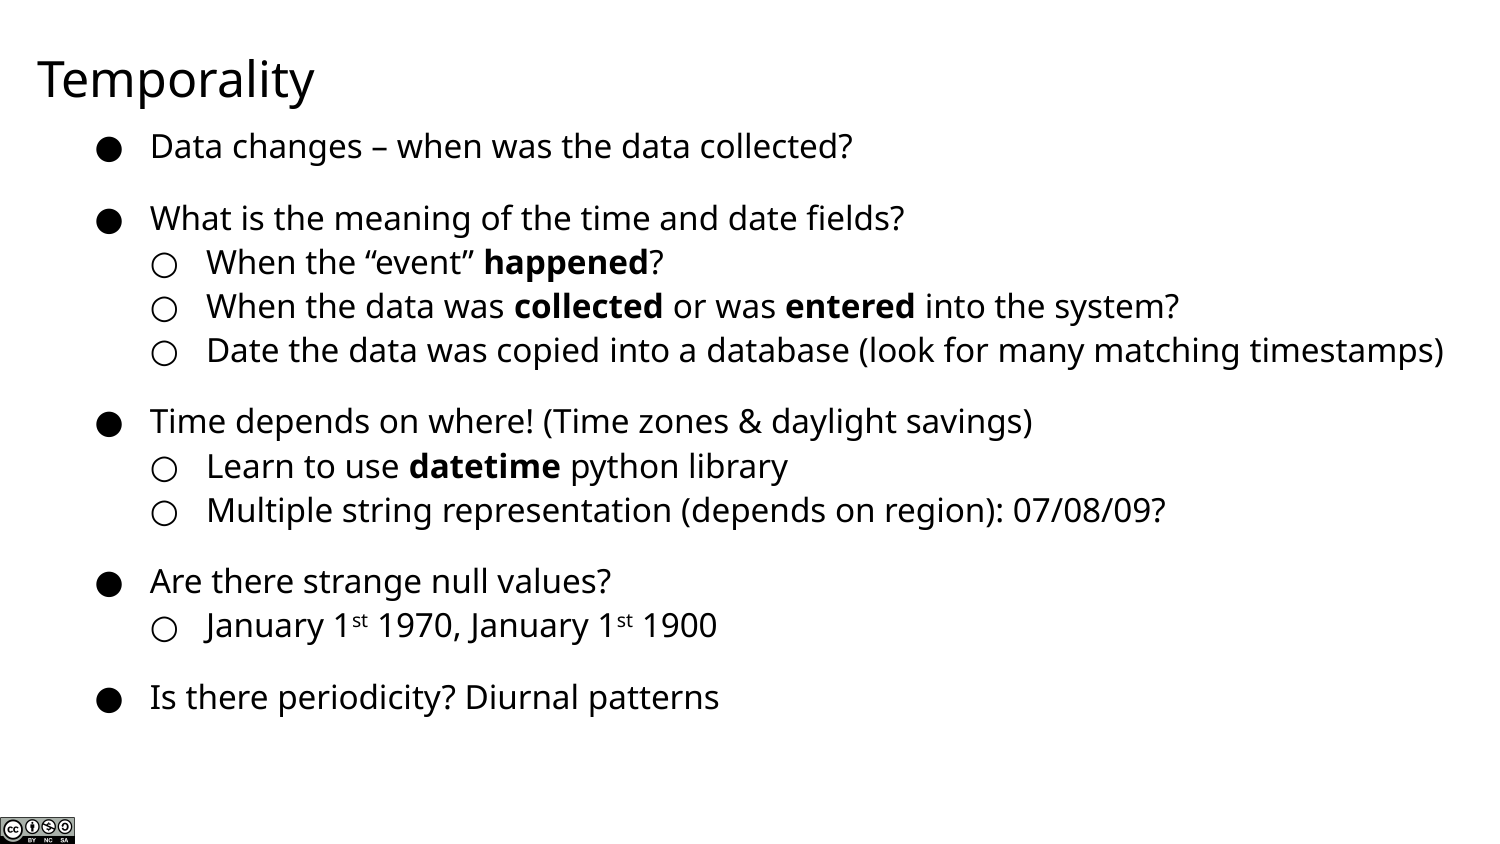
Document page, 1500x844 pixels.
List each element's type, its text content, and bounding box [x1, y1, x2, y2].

title Temporality [25, 0, 480, 164]
list Data changes – when was the data collected? What is the meaning of the time and date fields? When the “event” happened? When the data was collected or was entered into the system? Date the data was copied into a database (look for many matching timestamps) Time depends on where! (Time zones & daylight savings) Learn to use datetime python library Multiple string representation (depends on region): 07/08/09? Are there strange null values? January 1st 1970, January 1st 1900 Is there periodicity? Diurnal patterns [82, 124, 1500, 660]
picture [0, 817, 75, 844]
